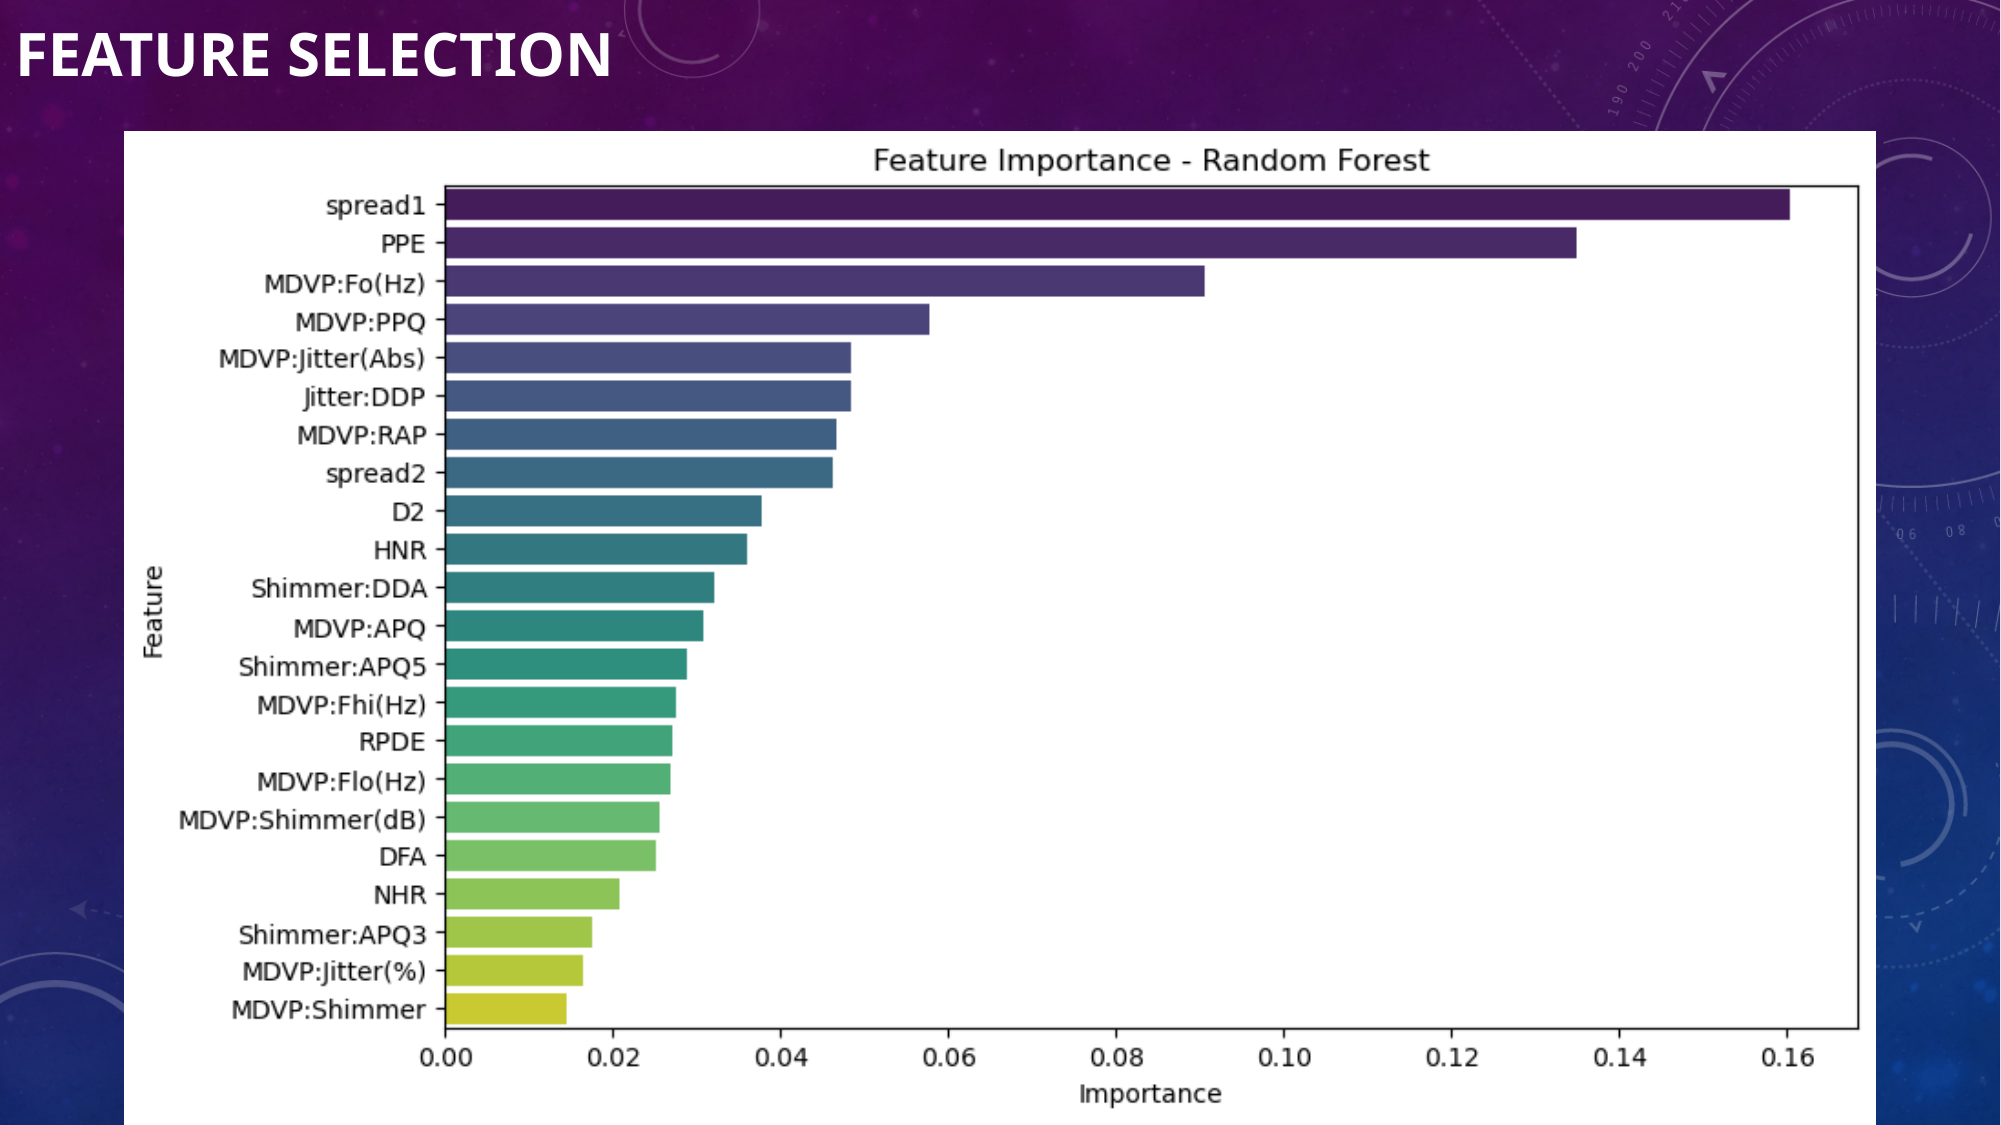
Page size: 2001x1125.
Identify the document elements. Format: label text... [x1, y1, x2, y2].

picture [0, 0, 2001, 1125]
title Feature Selection [0, 0, 638, 105]
